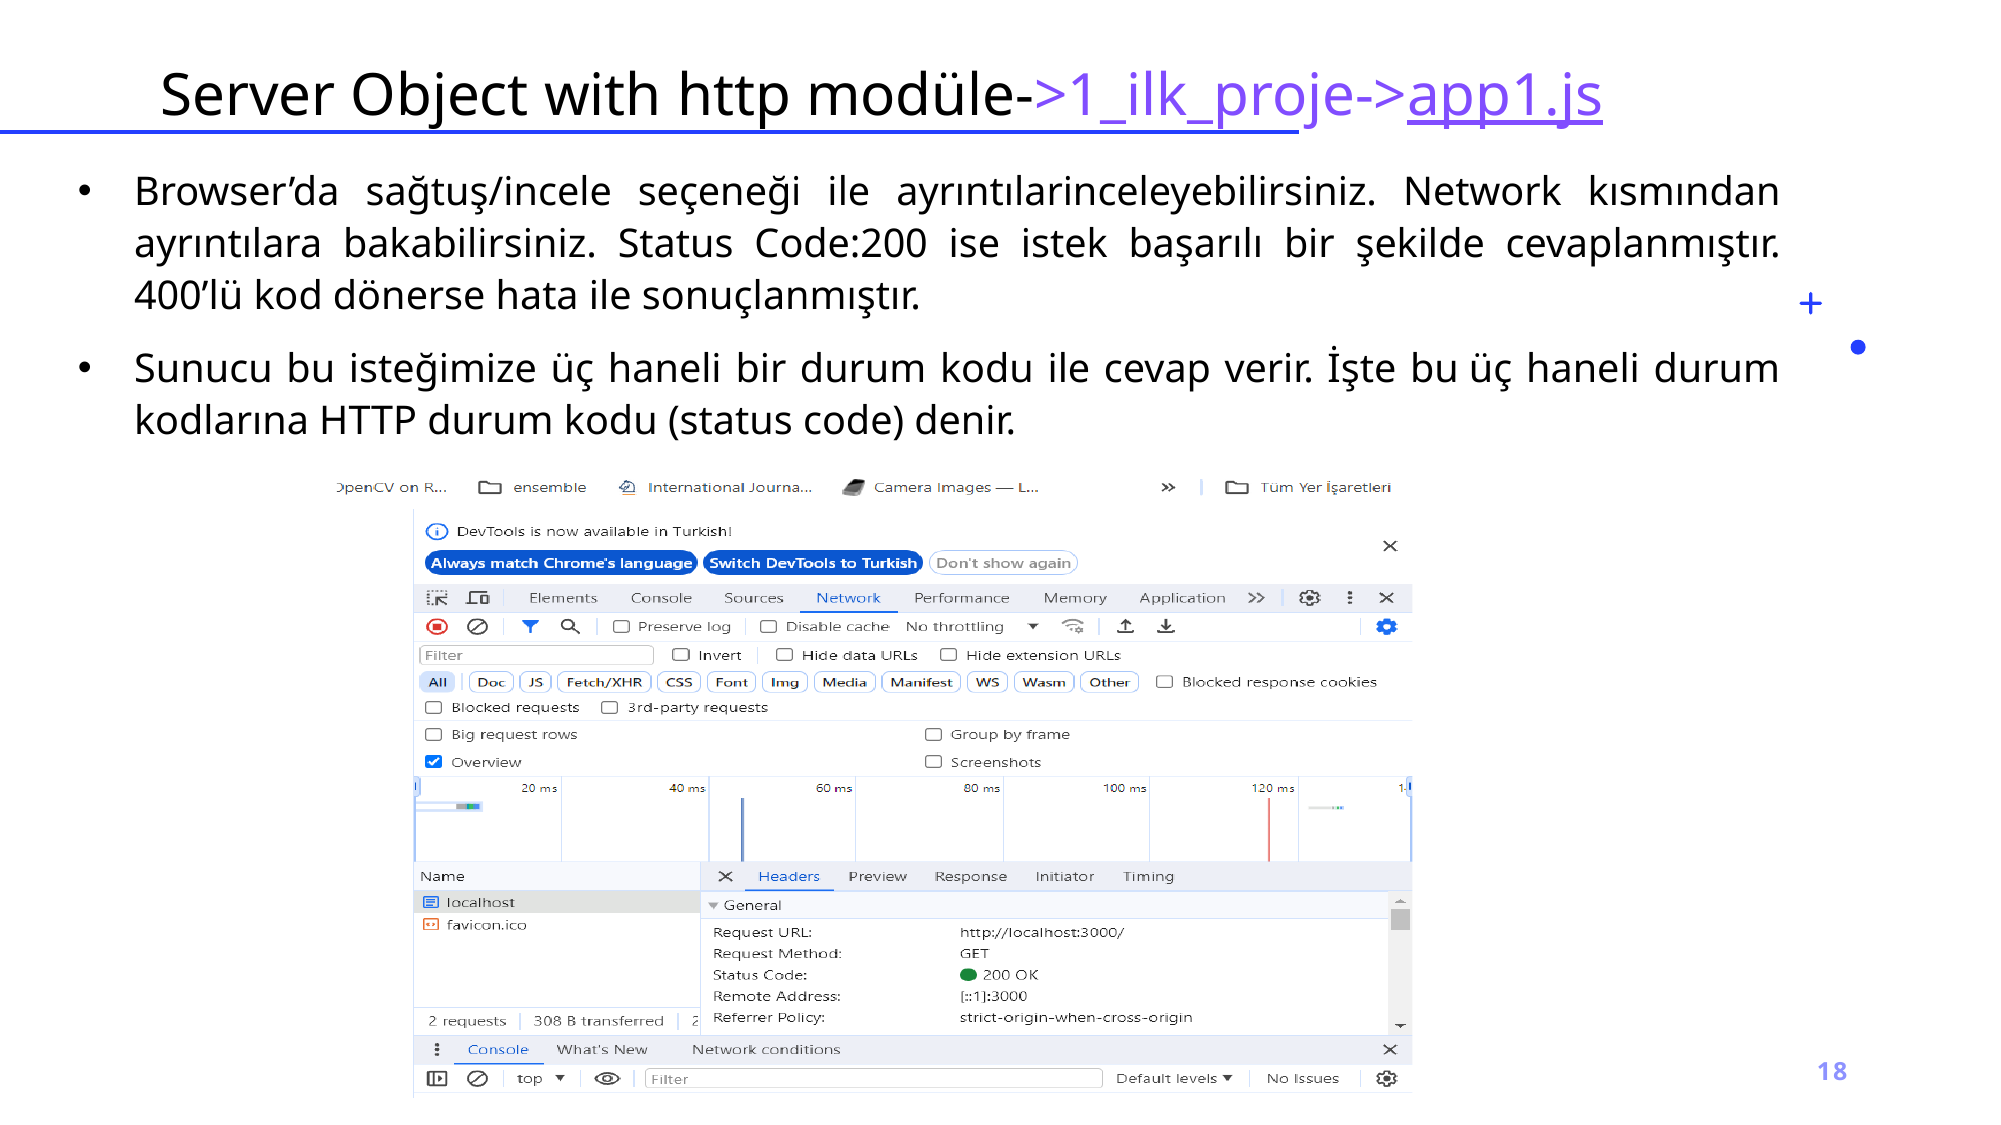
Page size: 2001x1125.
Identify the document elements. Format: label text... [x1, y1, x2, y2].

list Browser’da sağtuş/incele seçeneği ile ayrıntılarinceleyebilirsiniz. Network kısmından ayrıntılara bakabilirsiniz. Status Code:200 ise istek başarılı bir şekilde cevaplanmıştır. 400’lü kod dönerse hata ile sonuçlanmıştır. Sunucu bu isteğimize üç haneli bir durum kodu ile cevap verir. İşte bu üç haneli durum kodlarına HTTP durum kodu (status code) denir. [62, 153, 1798, 1016]
title Server Object with http modüle->1_ilk_proje->app1.js [0, 42, 1764, 137]
slide_number 18 [1412, 1042, 1863, 1103]
picture [336, 478, 1413, 1098]
